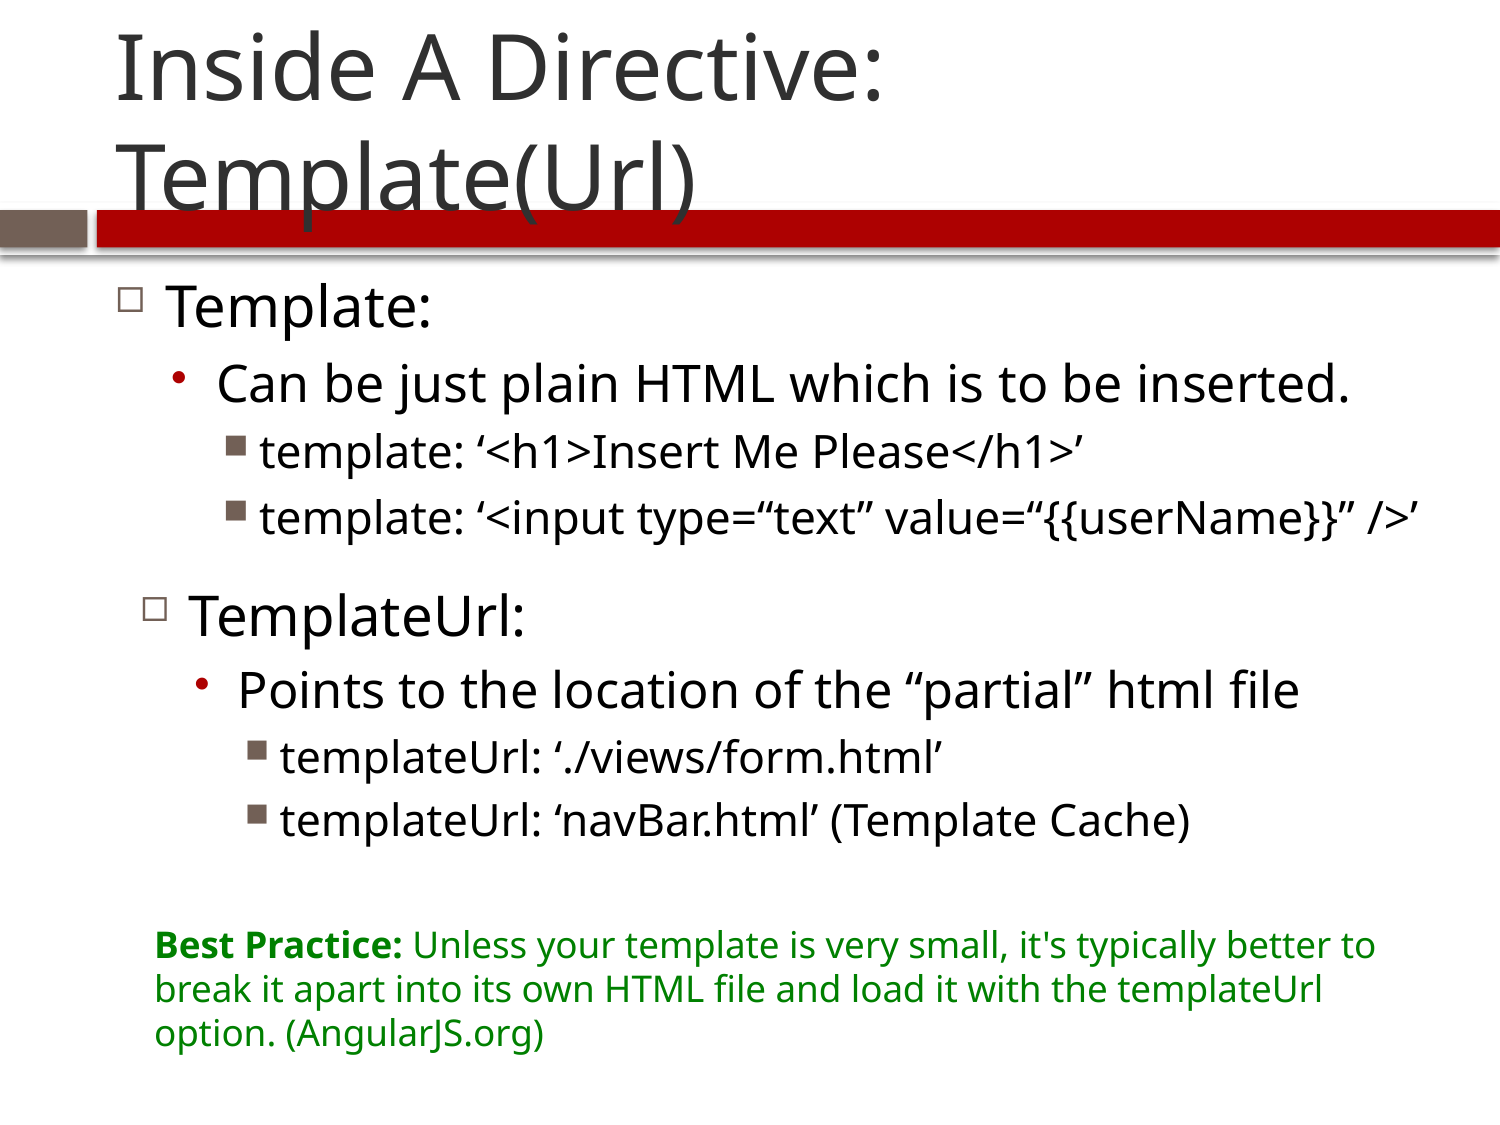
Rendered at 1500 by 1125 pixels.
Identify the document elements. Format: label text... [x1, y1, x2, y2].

text_box TemplateUrl: Points to the location of the “partial” html file templateUrl: ‘./views/form.html’ templateUrl: ‘navBar.html’ (Template Cache) Best Practice: Unless your template is very small, it's typically better to break it apart into its own HTML file and load it with the templateUrl option. (AngularJS.org) [125, 572, 1463, 1063]
list Template: Can be just plain HTML which is to be inserted. template: ‘<h1>Insert Me Please</h1>’ template: ‘<input type=“text” value=“{{userName}}” />’ [100, 262, 1438, 561]
title Inside A Directive: Template(Url) [100, 37, 1438, 200]
